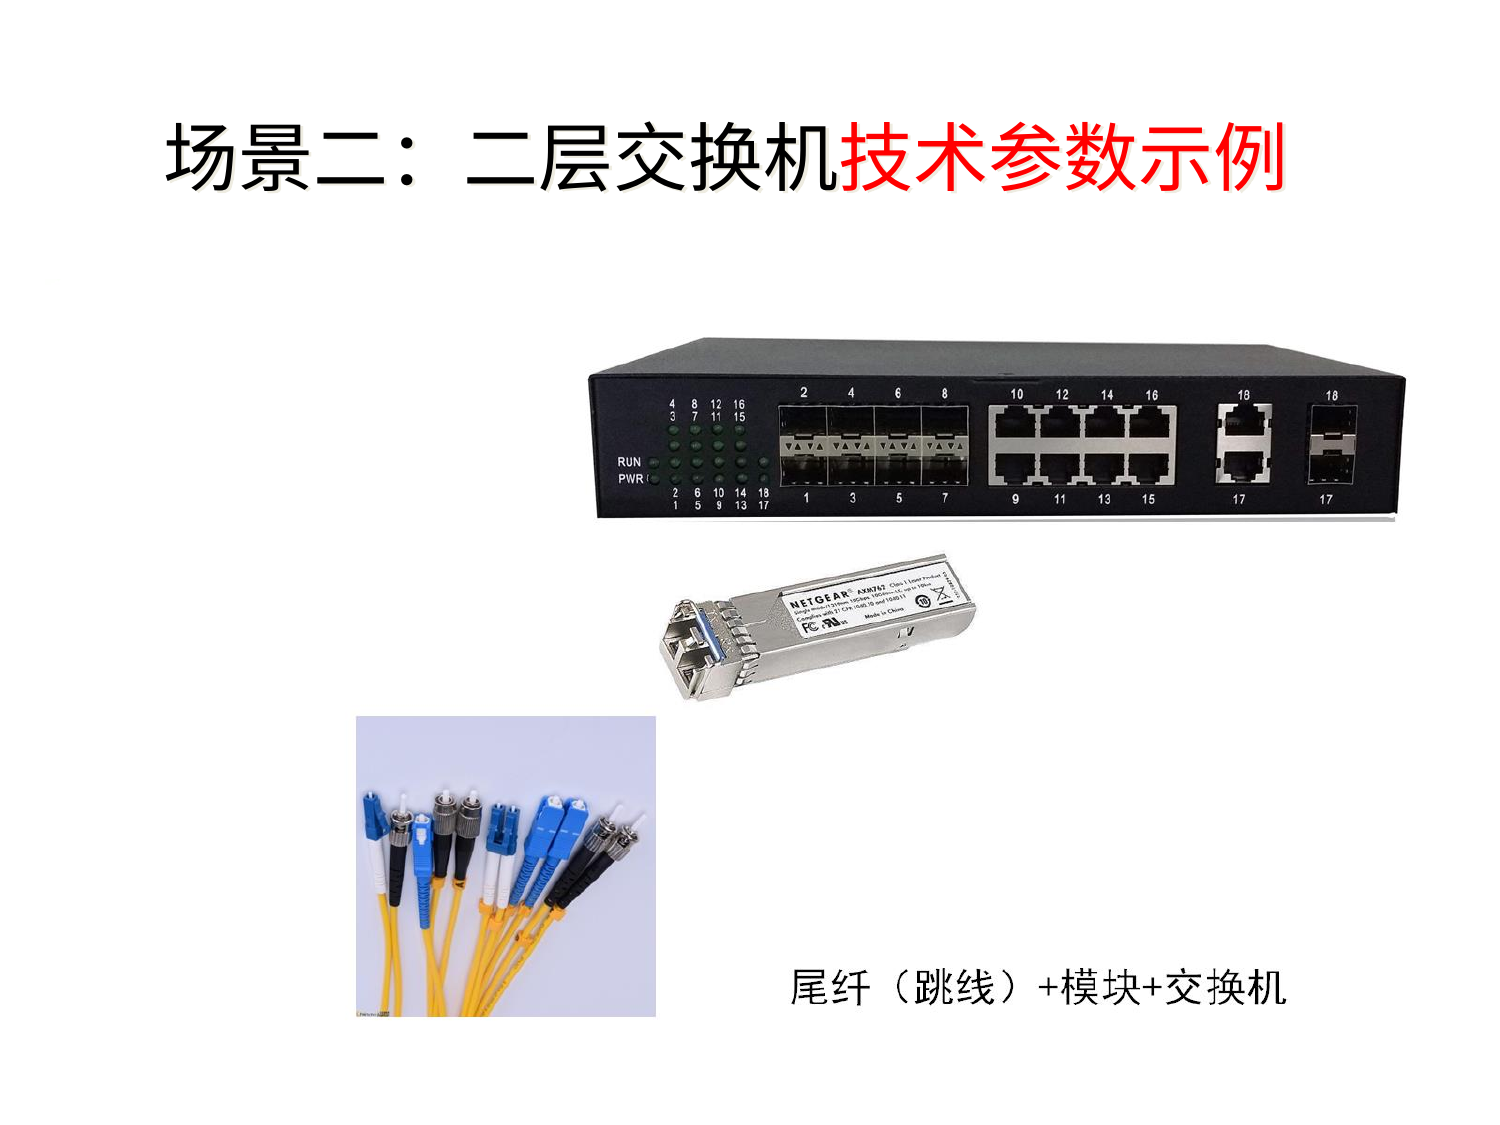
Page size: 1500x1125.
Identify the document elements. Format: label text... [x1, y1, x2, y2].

picture [0, 279, 1500, 1026]
title 场景二：二层交换机技术参数示例 [147, 101, 1436, 220]
